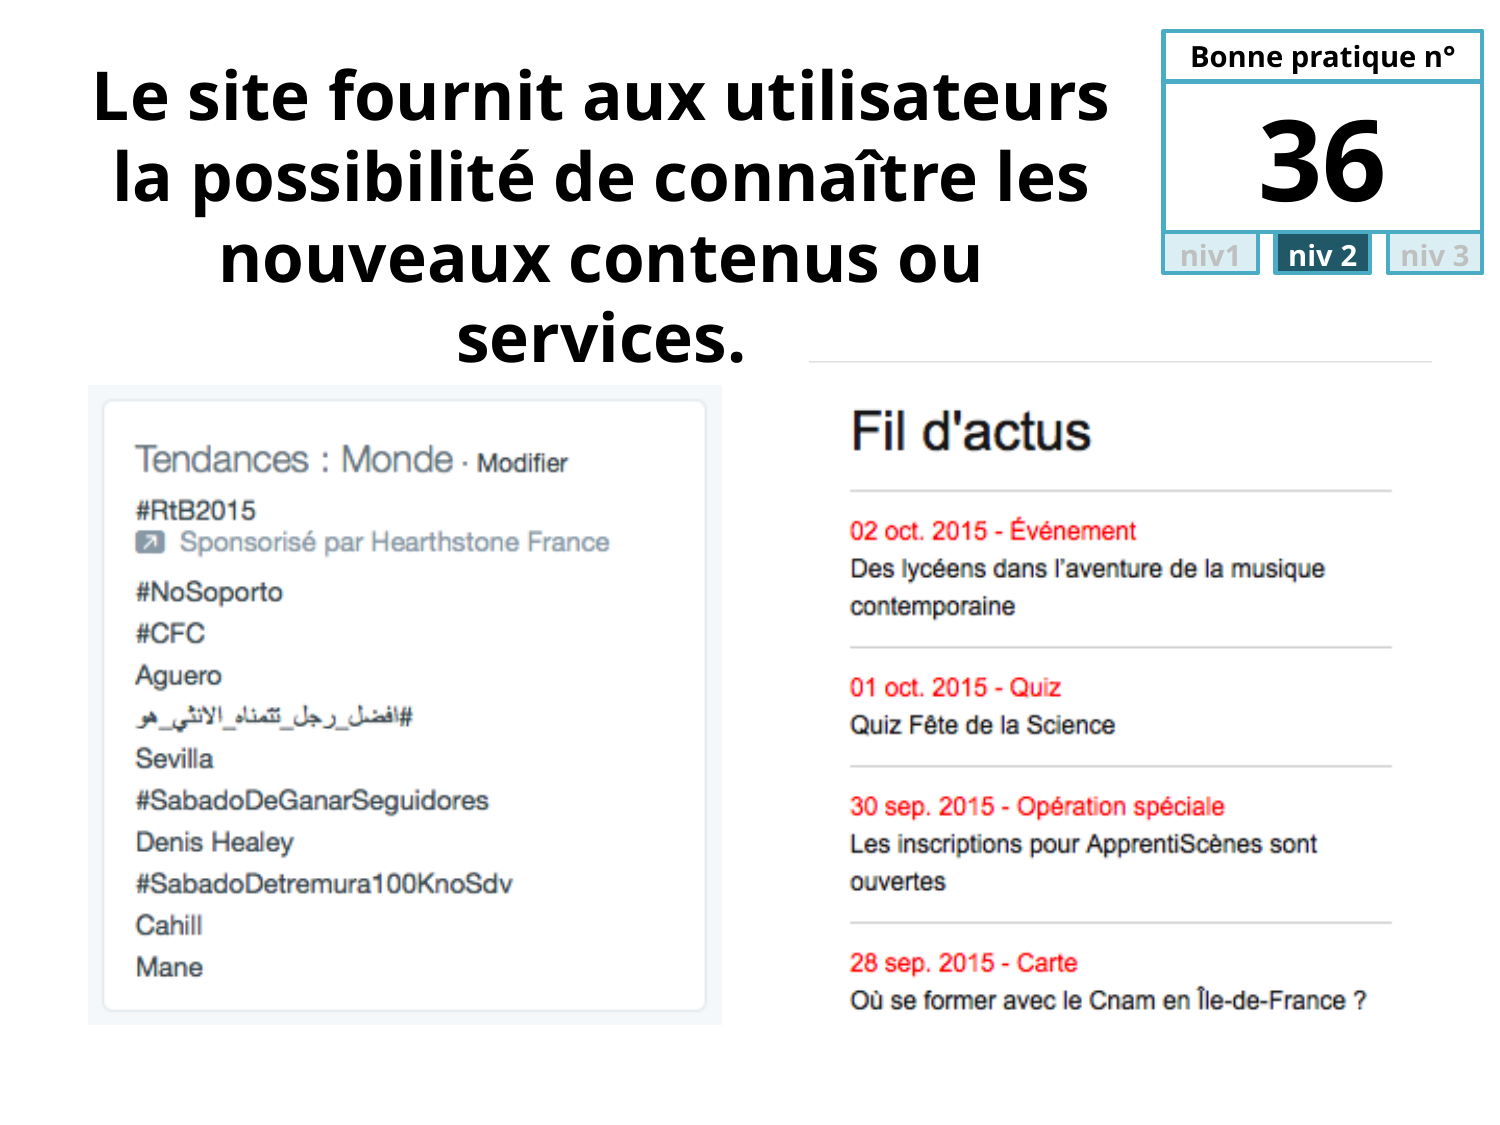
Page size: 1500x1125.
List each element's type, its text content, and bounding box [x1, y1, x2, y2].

title Le site fournit aux utilisateurs la possibilité de connaître les nouveaux contenus ou services. [75, 45, 1128, 233]
picture [88, 385, 722, 1026]
list 36 [1161, 79, 1484, 234]
picture [808, 361, 1433, 1037]
